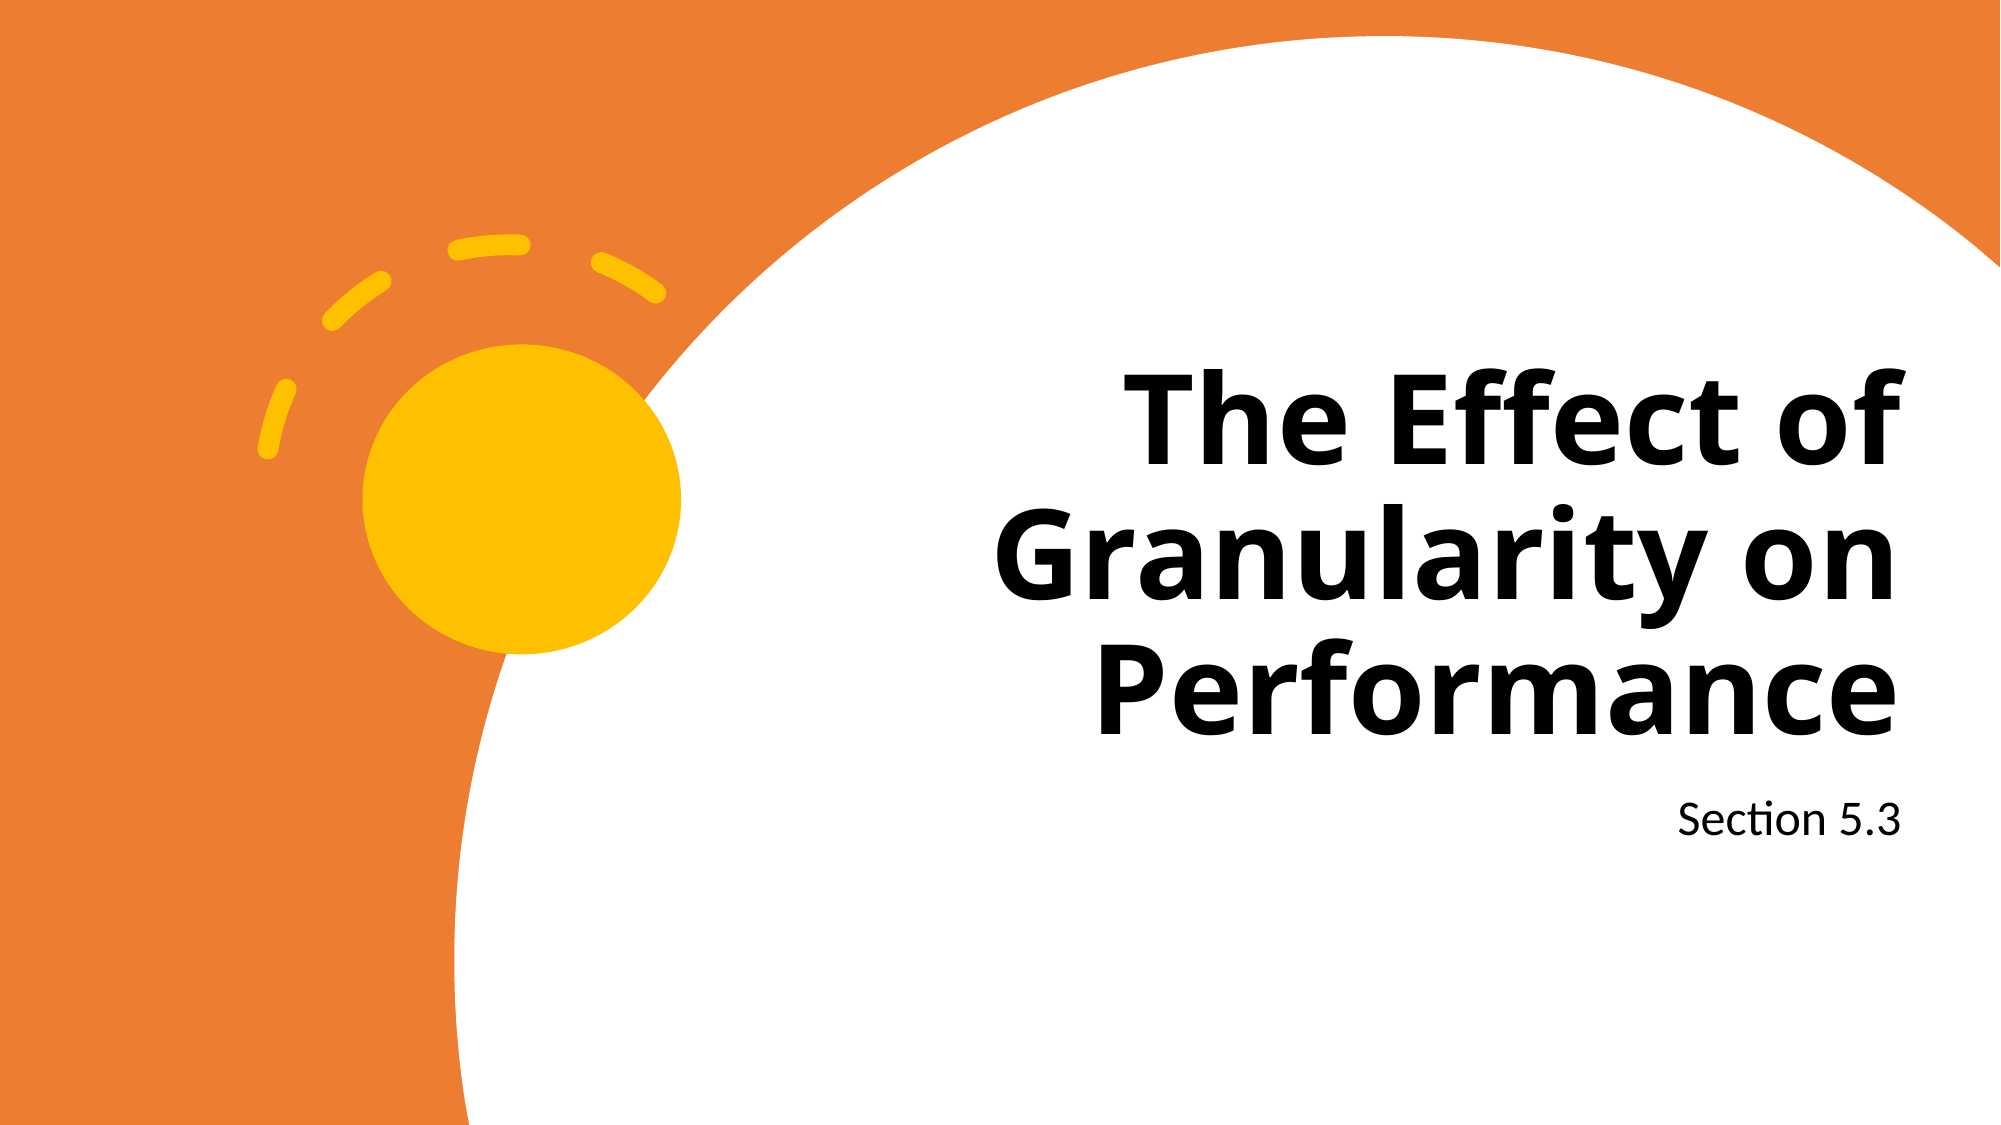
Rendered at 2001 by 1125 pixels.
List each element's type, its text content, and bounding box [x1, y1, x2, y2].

list Section 5.3 [662, 784, 1917, 1003]
text_box [361, 373, 662, 656]
text_box [267, 244, 676, 490]
title The Effect of Granularity on Performance [662, 318, 1917, 770]
text_box [453, 35, 2000, 1125]
text_box [0, 0, 2000, 1125]
